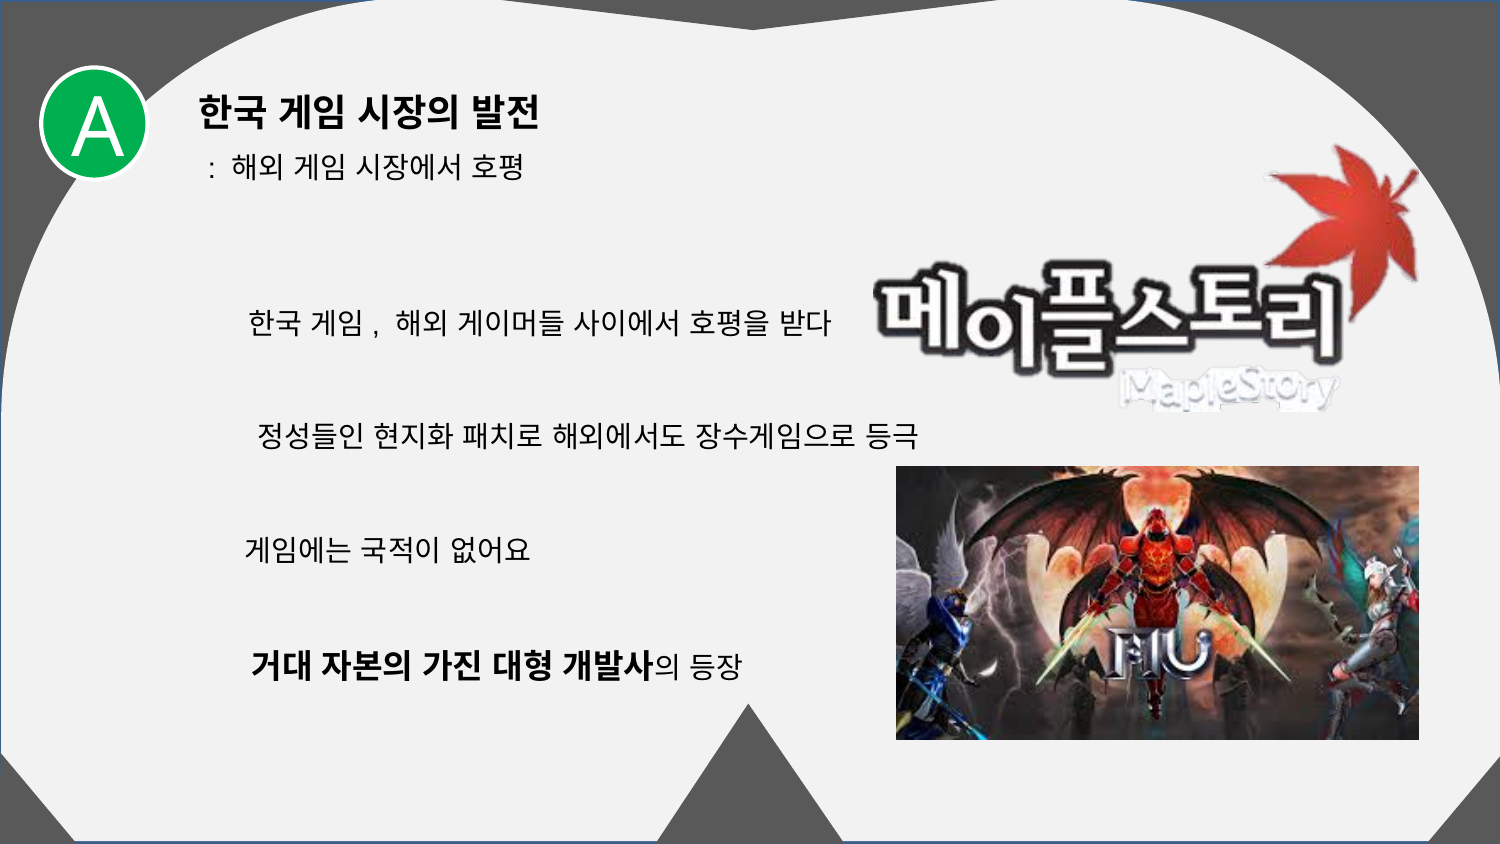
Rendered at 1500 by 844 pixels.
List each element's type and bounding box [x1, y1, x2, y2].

text_box [210, 297, 968, 694]
text_box [168, 80, 572, 193]
picture [872, 141, 1419, 412]
picture [895, 465, 1419, 740]
